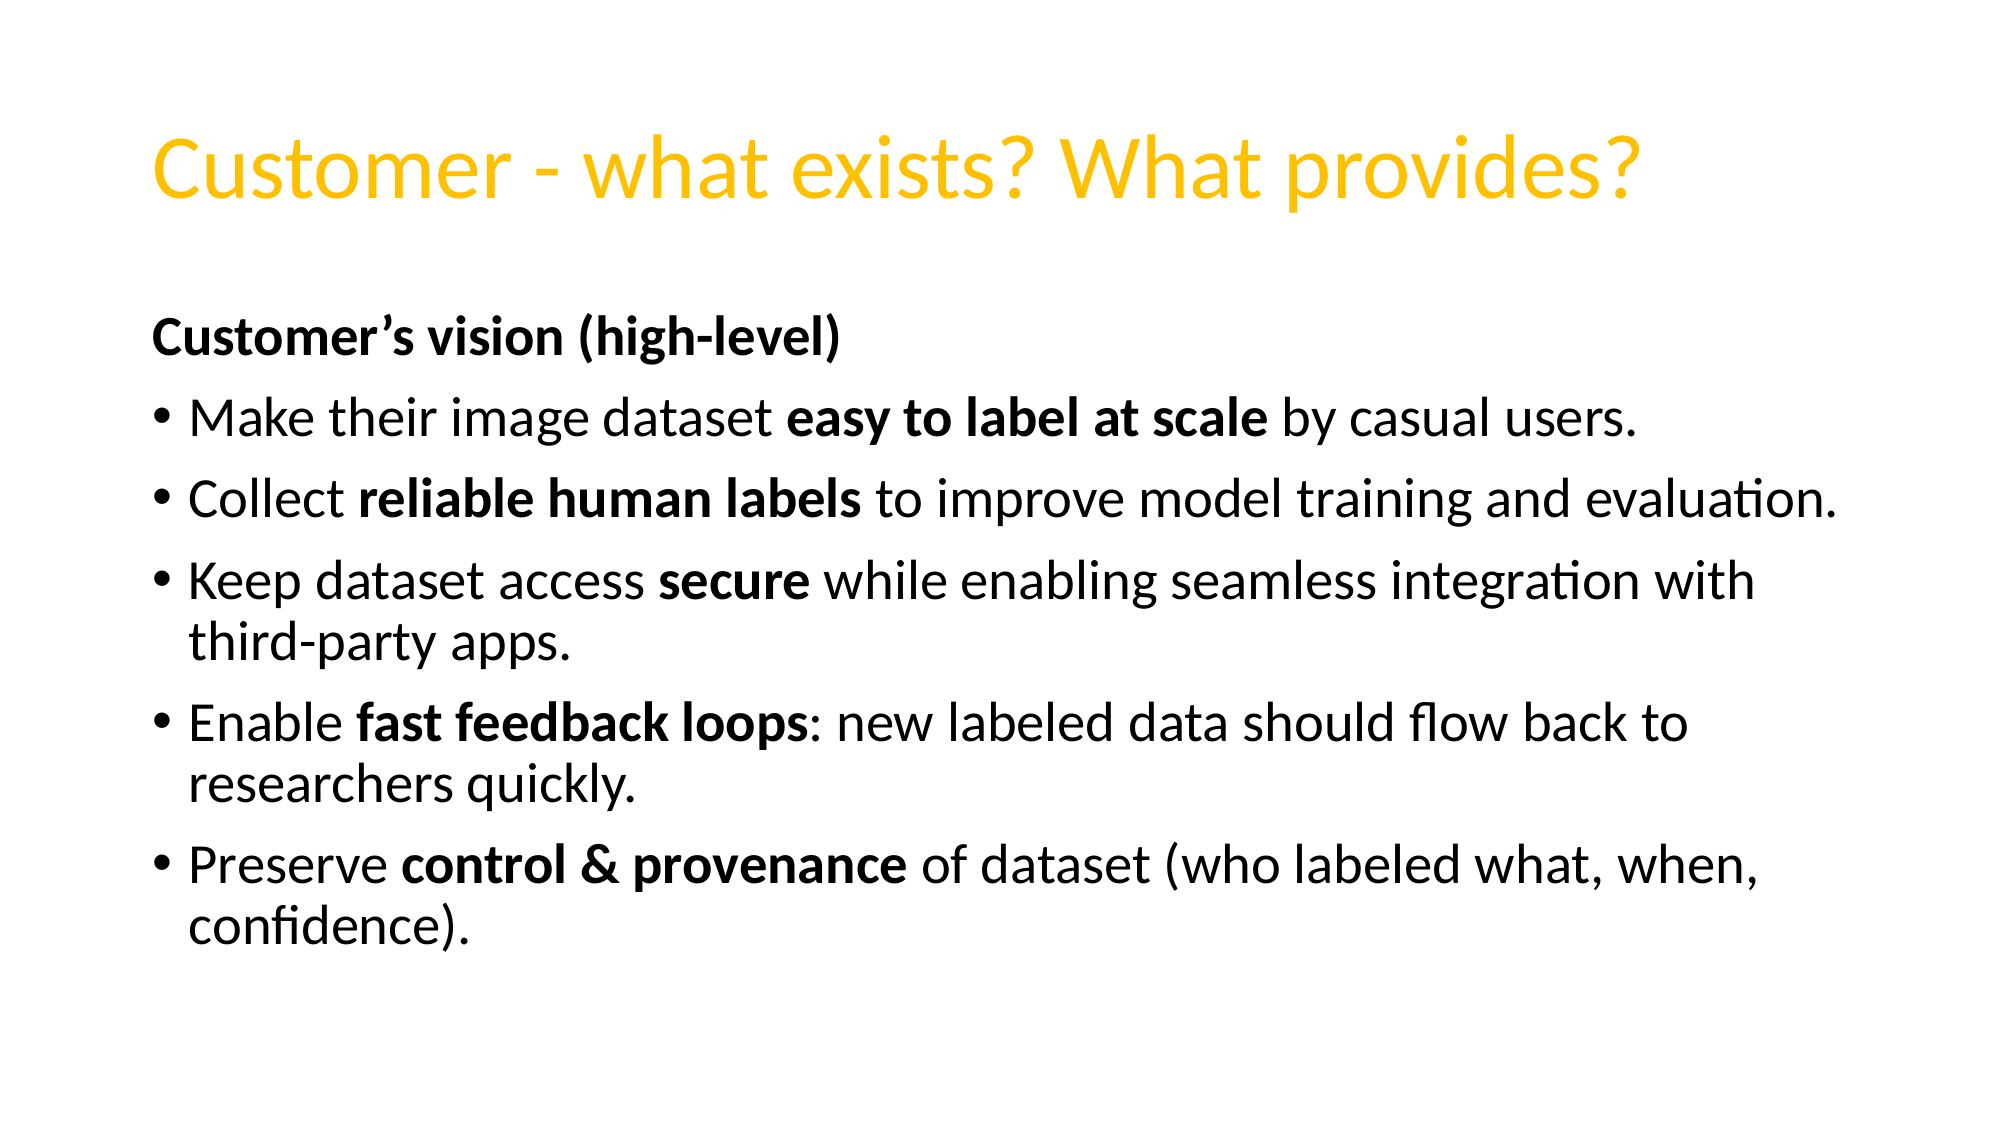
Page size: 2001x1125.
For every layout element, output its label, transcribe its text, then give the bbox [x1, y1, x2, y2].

list Customer’s vision (high-level) Make their image dataset easy to label at scale by casual users. Collect reliable human labels to improve model training and evaluation. Keep dataset access secure while enabling seamless integration with third-party apps. Enable fast feedback loops: new labeled data should flow back to researchers quickly. Preserve control & provenance of dataset (who labeled what, when, confidence). [137, 299, 1863, 1014]
title Customer - what exists? What provides? [137, 59, 1863, 278]
